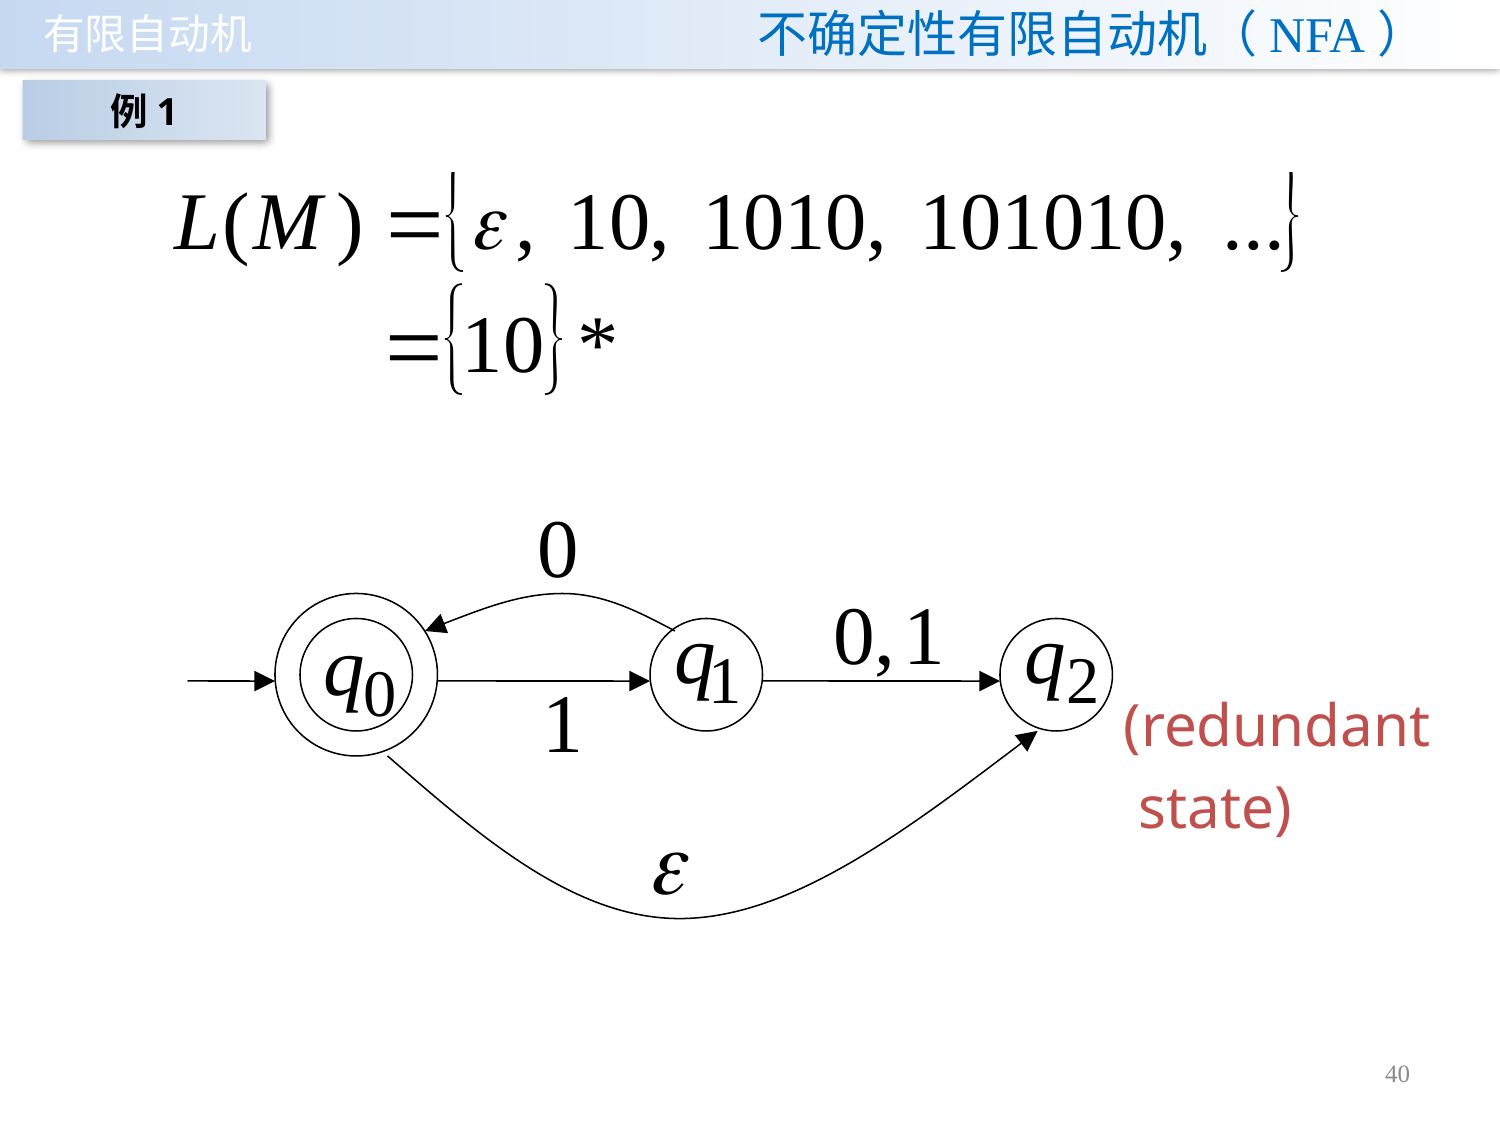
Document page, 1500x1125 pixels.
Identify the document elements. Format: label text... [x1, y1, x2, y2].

text_box [437, 670, 650, 692]
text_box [548, 690, 579, 758]
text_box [831, 601, 941, 690]
text_box [650, 632, 763, 731]
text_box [536, 515, 581, 585]
text_box [1106, 648, 1113, 701]
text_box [671, 614, 739, 709]
text_box [945, 670, 1000, 692]
text_box [425, 593, 666, 634]
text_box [1021, 614, 1101, 709]
text_box [274, 593, 438, 756]
text_box 例1 [22, 80, 266, 140]
text_box (redundant state) [1108, 680, 1445, 848]
text_box [387, 730, 1038, 916]
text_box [636, 833, 713, 918]
slide_number 40 [1074, 1042, 1425, 1103]
text_box [999, 635, 1093, 731]
title 不确定性有限自动机（NFA） [702, 0, 1483, 67]
text_box [187, 670, 275, 692]
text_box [159, 172, 1318, 406]
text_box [320, 626, 400, 723]
